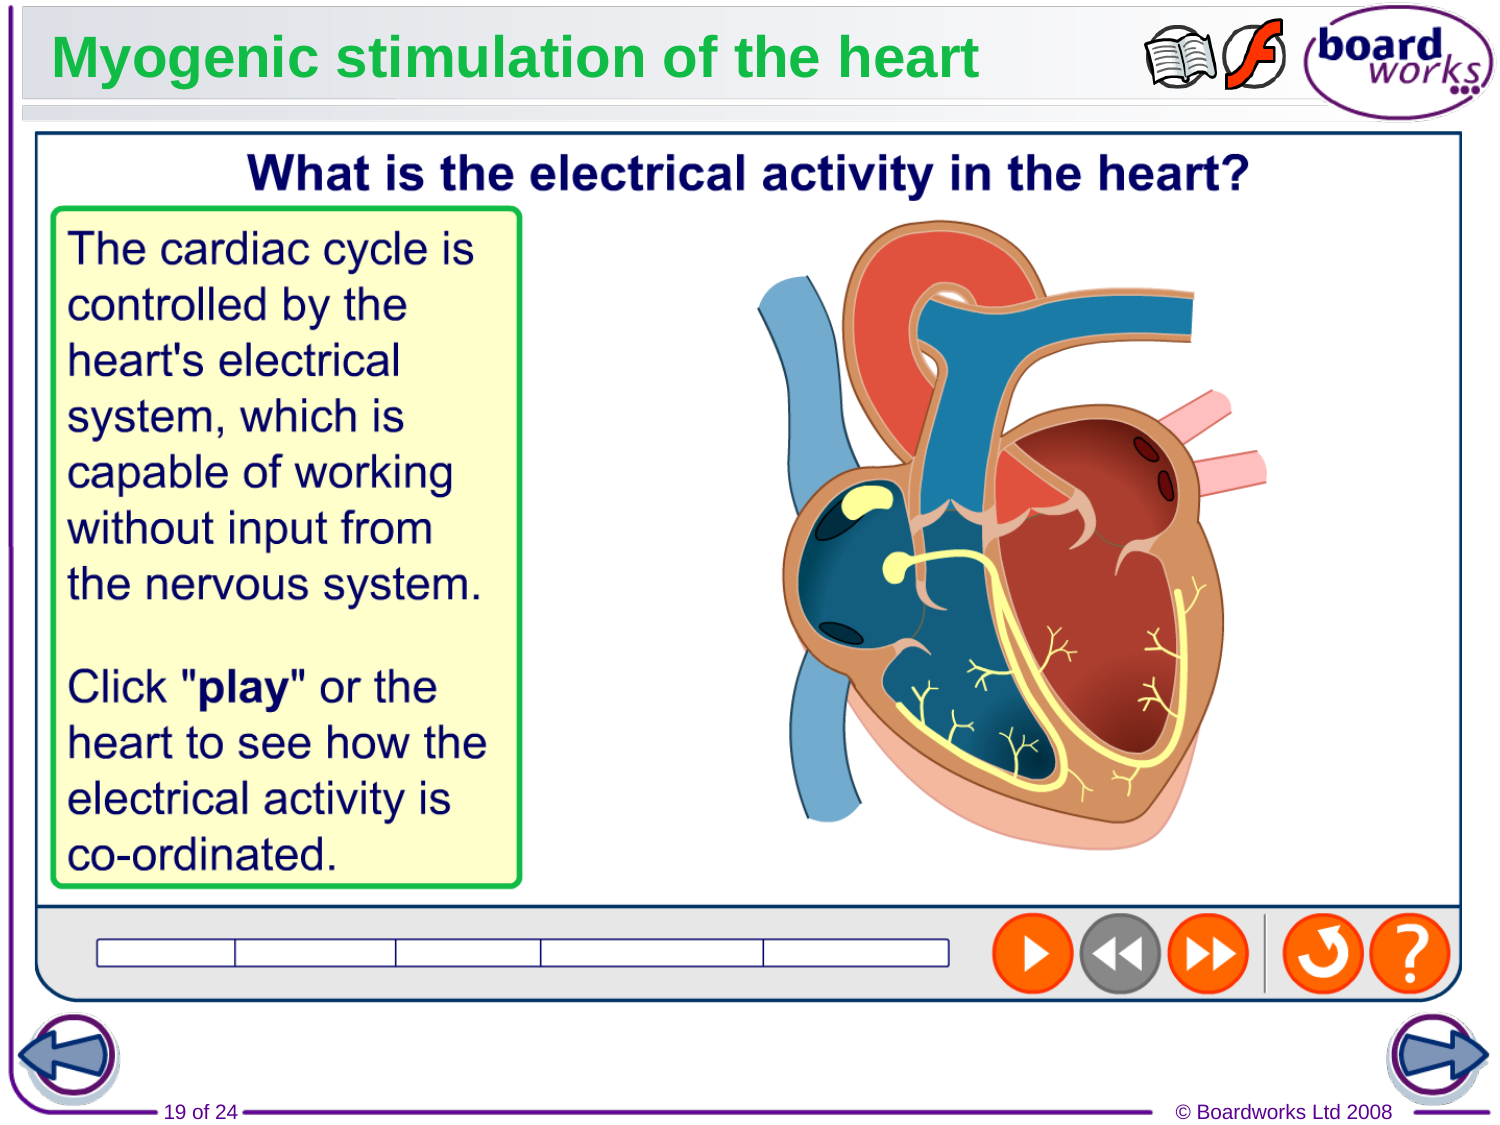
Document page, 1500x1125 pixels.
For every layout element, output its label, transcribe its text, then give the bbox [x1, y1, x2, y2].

title Myogenic stimulation of the heart [36, 8, 1225, 100]
picture [0, 0, 1500, 1125]
